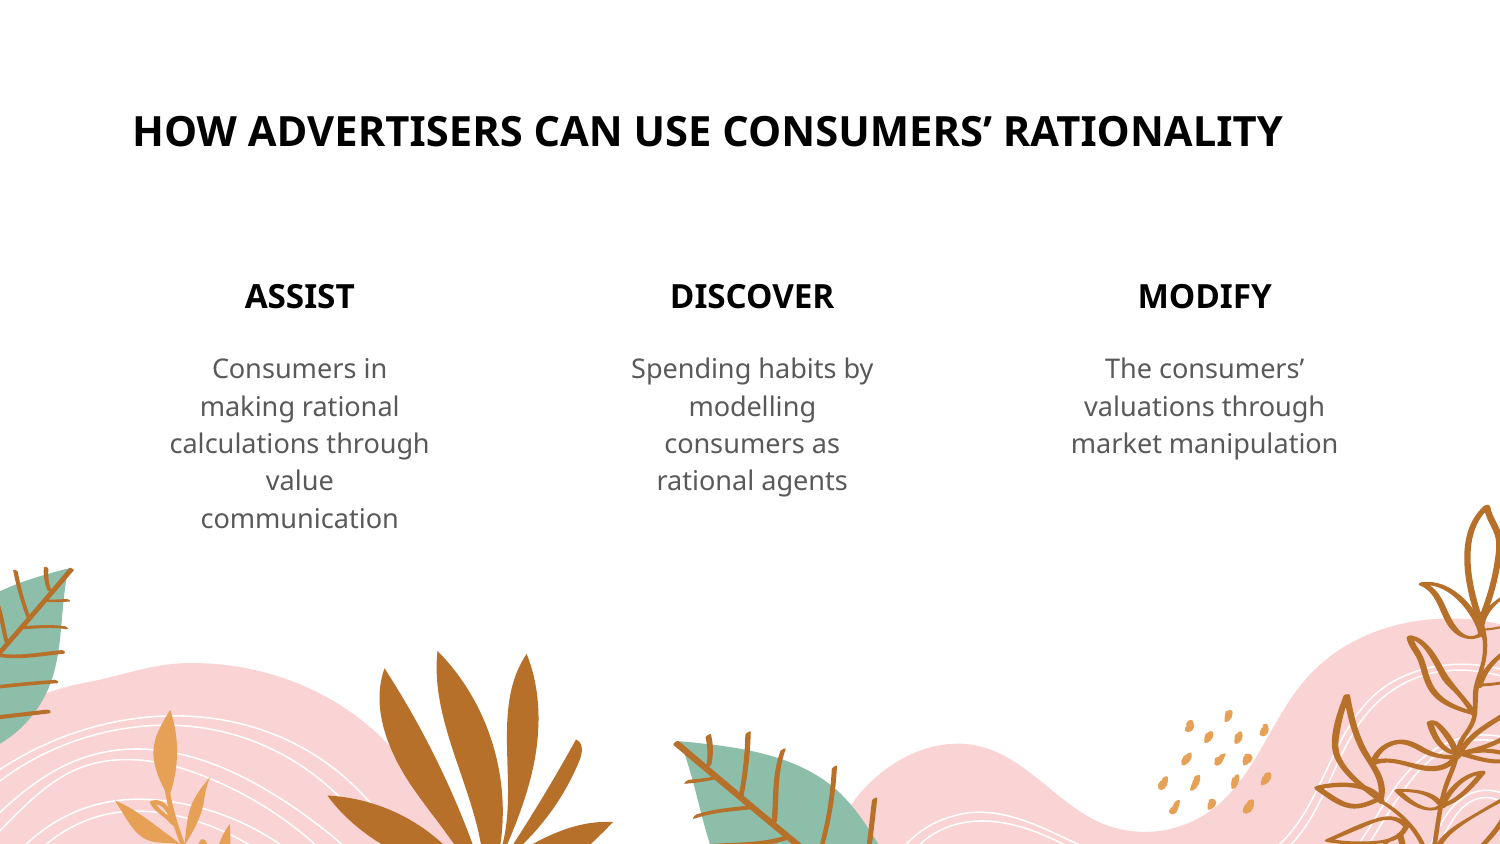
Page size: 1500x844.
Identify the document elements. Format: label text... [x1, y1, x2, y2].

title HOW ADVERTISERS CAN USE CONSUMERS’ RATIONALITY [117, 89, 1500, 184]
title ASSIST [121, 260, 479, 355]
subtitle Spending habits by modelling consumers as rational agents [603, 331, 902, 570]
subtitle Consumers in making rational calculations through value communication [150, 331, 450, 570]
title MODIFY [1026, 260, 1384, 355]
subtitle The consumers’ valuations through market manipulation [1055, 331, 1355, 570]
title DISCOVER [573, 260, 931, 355]
